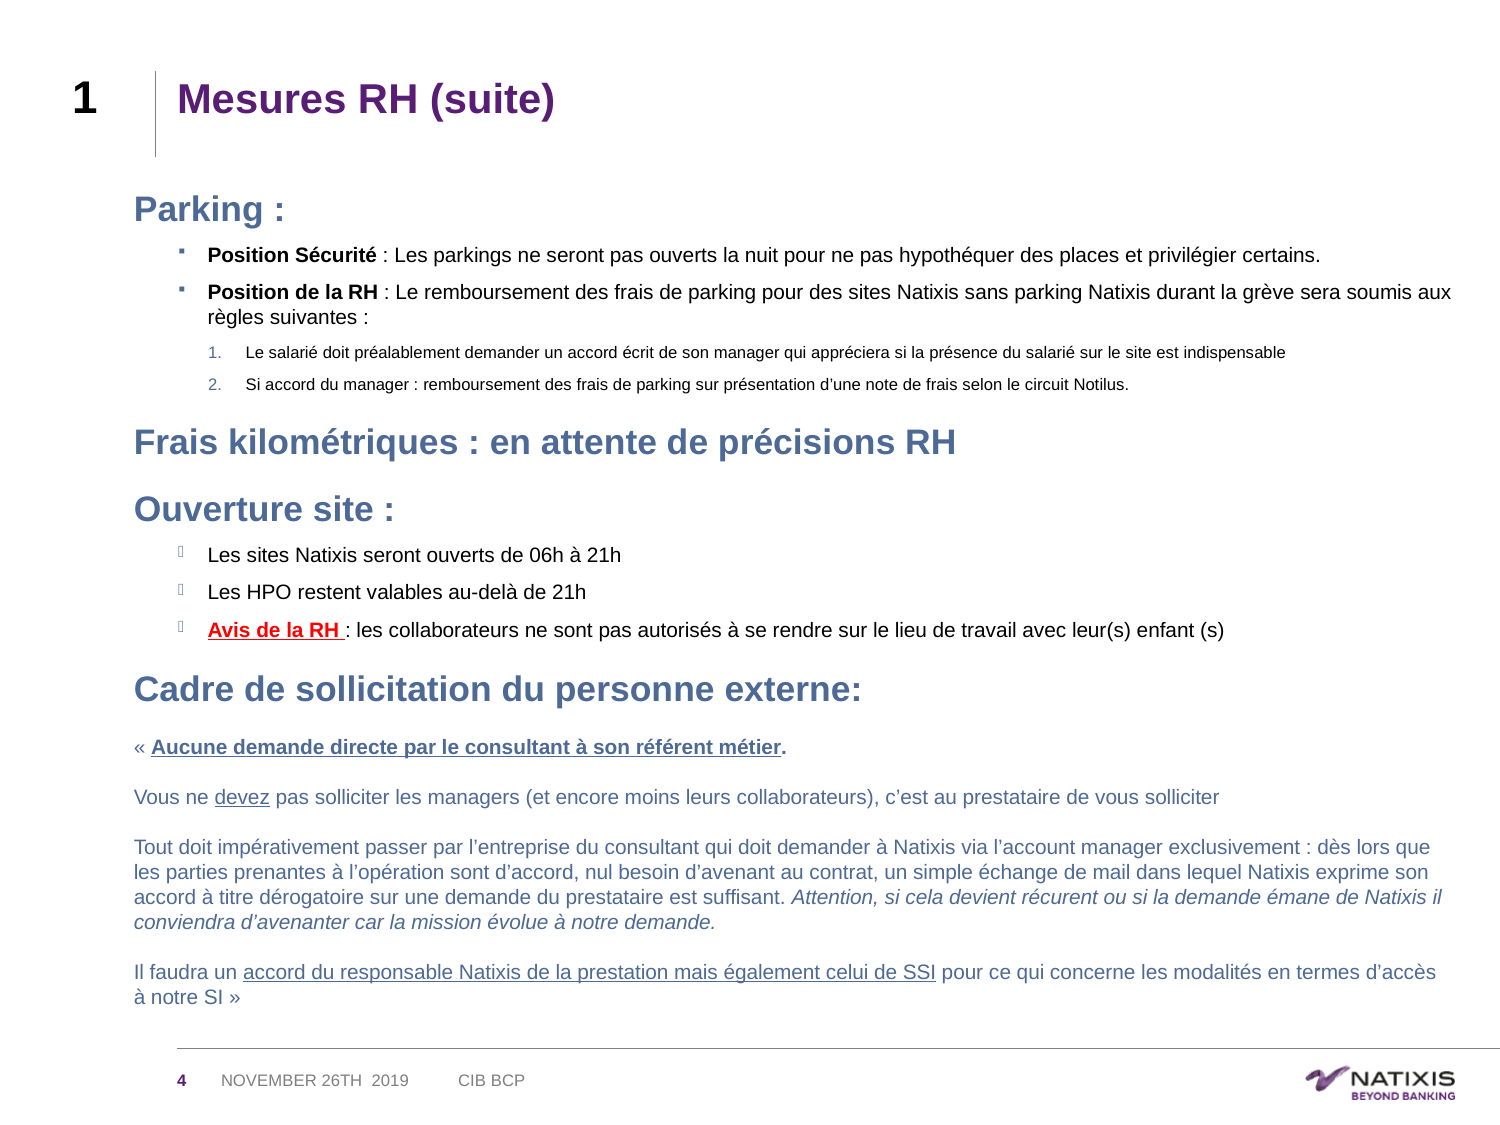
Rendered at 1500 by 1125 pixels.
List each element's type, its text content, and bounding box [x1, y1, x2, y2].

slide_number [221, 1070, 429, 1090]
title Mesures RH (suite) [177, 77, 1454, 153]
picture [1303, 1060, 1455, 1100]
list 1 [36, 67, 134, 124]
list Parking : Position Sécurité : Les parkings ne seront pas ouverts la nuit pour ne pas hypothéquer des places et privilégier certains. Position de la RH : Le remboursement des frais de parking pour des sites Natixis sans parking Natixis durant la grève sera soumis aux règles suivantes : Le salarié doit préalablement demander un accord écrit de son manager qui appréciera si la présence du salarié sur le site est indispensable Si accord du manager : remboursement des frais de parking sur présentation d’une note de frais selon le circuit Notilus. Frais kilométriques : en attente de précisions RH Ouverture site : Les sites Natixis seront ouverts de 06h à 21h Les HPO restent valables au-delà de 21h Avis de la RH : les collaborateurs ne sont pas autorisés à se rendre sur le lieu de travail avec leur(s) enfant (s) Cadre de sollicitation du personne externe: « Aucune demande directe par le consultant à son référent métier. Vous ne devez pas solliciter les managers (et encore moins leurs collaborateurs), c’est au prestataire de vous solliciter Tout doit impérativement passer par l’entreprise du consultant qui doit demander à Natixis via l’account manager exclusivement : dès lors que les parties prenantes à l’opération sont d’accord, nul besoin d’avenant au contrat, un simple échange de mail dans lequel Natixis exprime son accord à titre dérogatoire sur une demande du prestataire est suffisant. Attention, si cela devient récurent ou si la demande émane de Natixis il conviendra d’avenanter car la mission évolue à notre demande. Il faudra un accord du responsable Natixis de la prestation mais également celui de SSI pour ce qui concerne les modalités en termes d’accès à notre SI » [133, 186, 1454, 1041]
slide_number 4 [177, 1069, 209, 1090]
footer CIB BCP [458, 1069, 1279, 1090]
